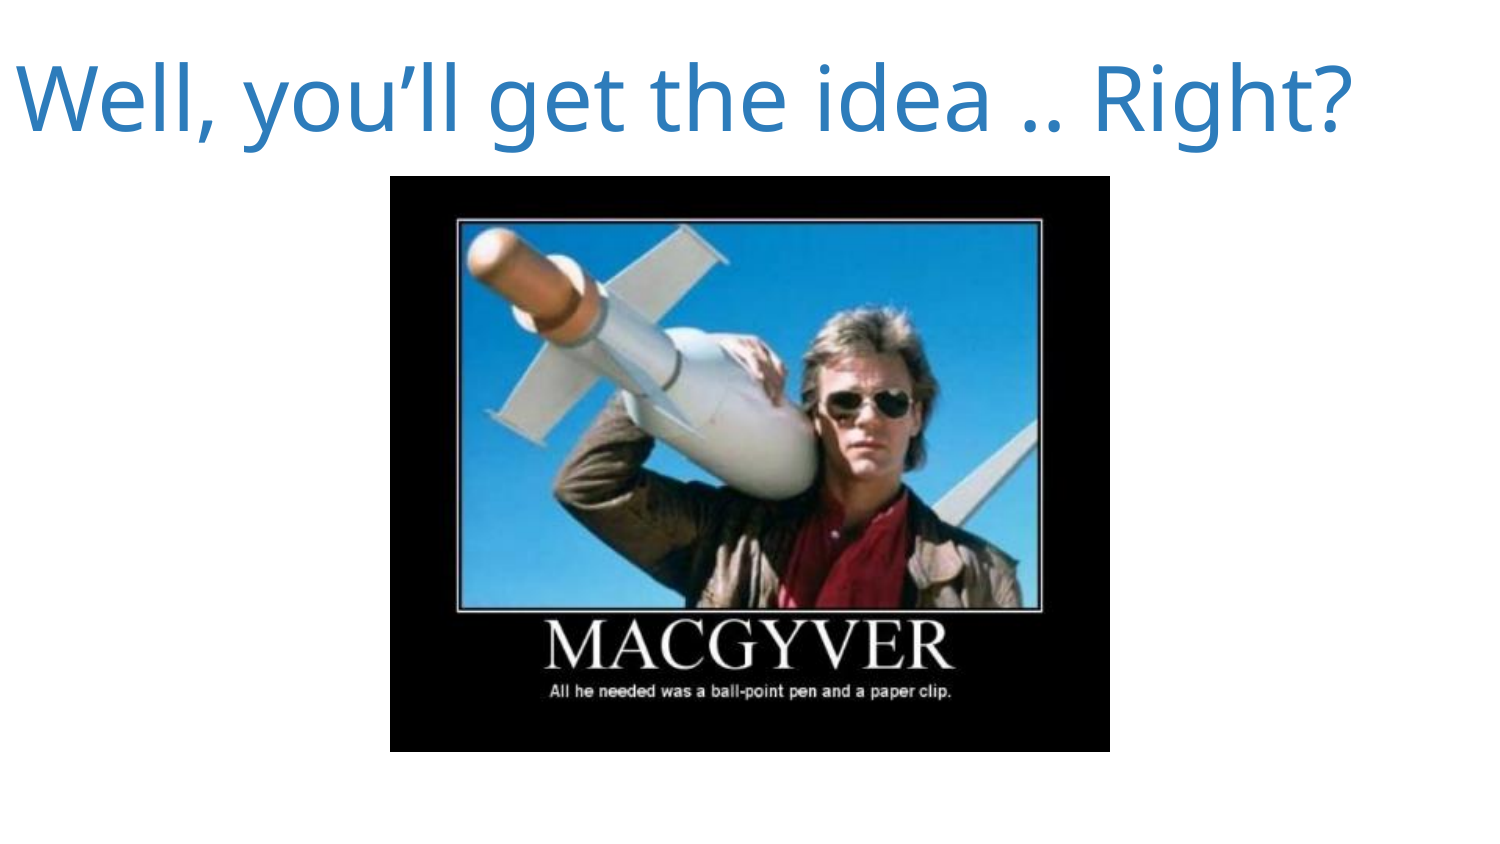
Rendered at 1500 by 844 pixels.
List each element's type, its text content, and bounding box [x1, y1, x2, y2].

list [390, 176, 1110, 752]
title Well, you’ll get the idea .. Right? [0, 44, 1500, 159]
